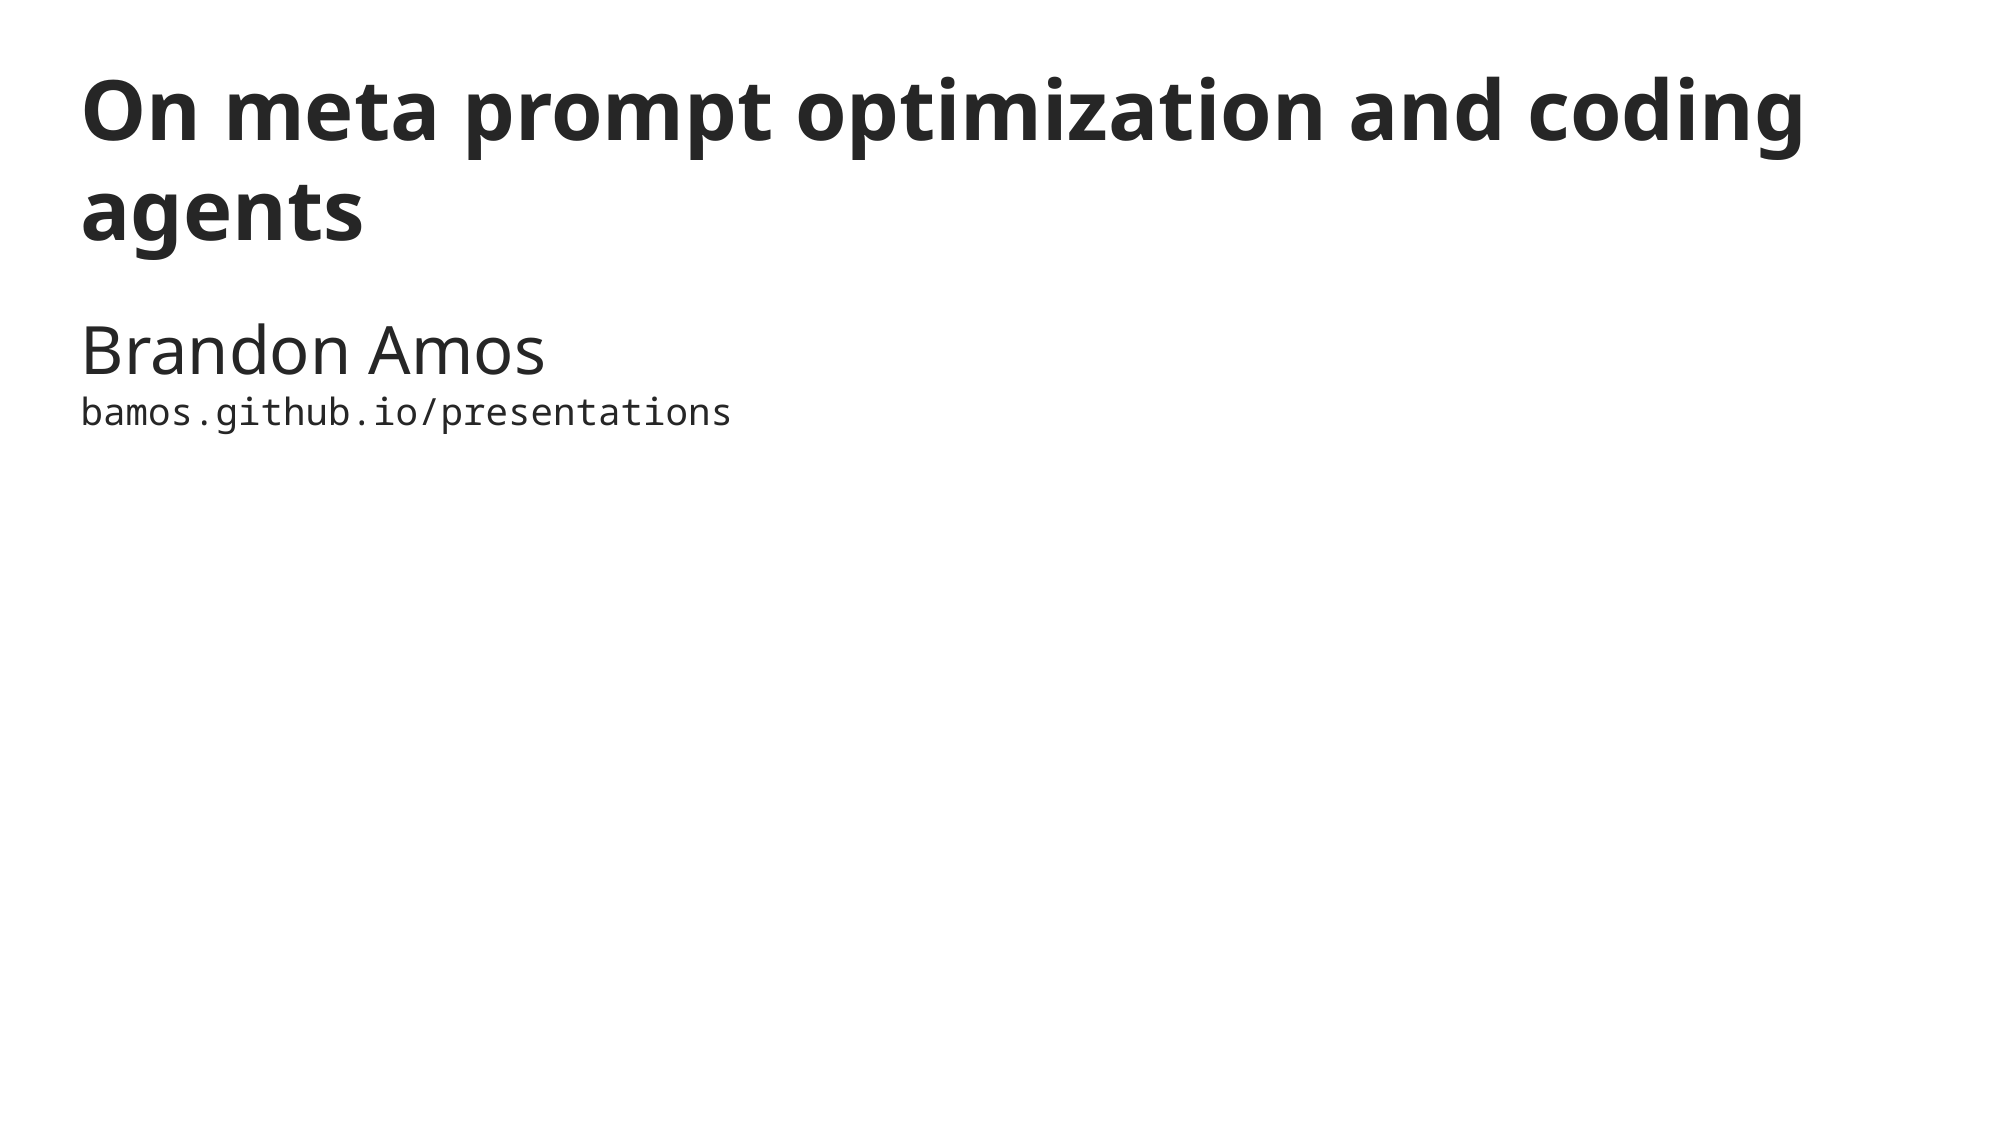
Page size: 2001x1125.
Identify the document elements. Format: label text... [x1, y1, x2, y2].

list On meta prompt optimization and coding agents Brandon Amos bamos.github.io/presentations [65, 50, 1900, 905]
